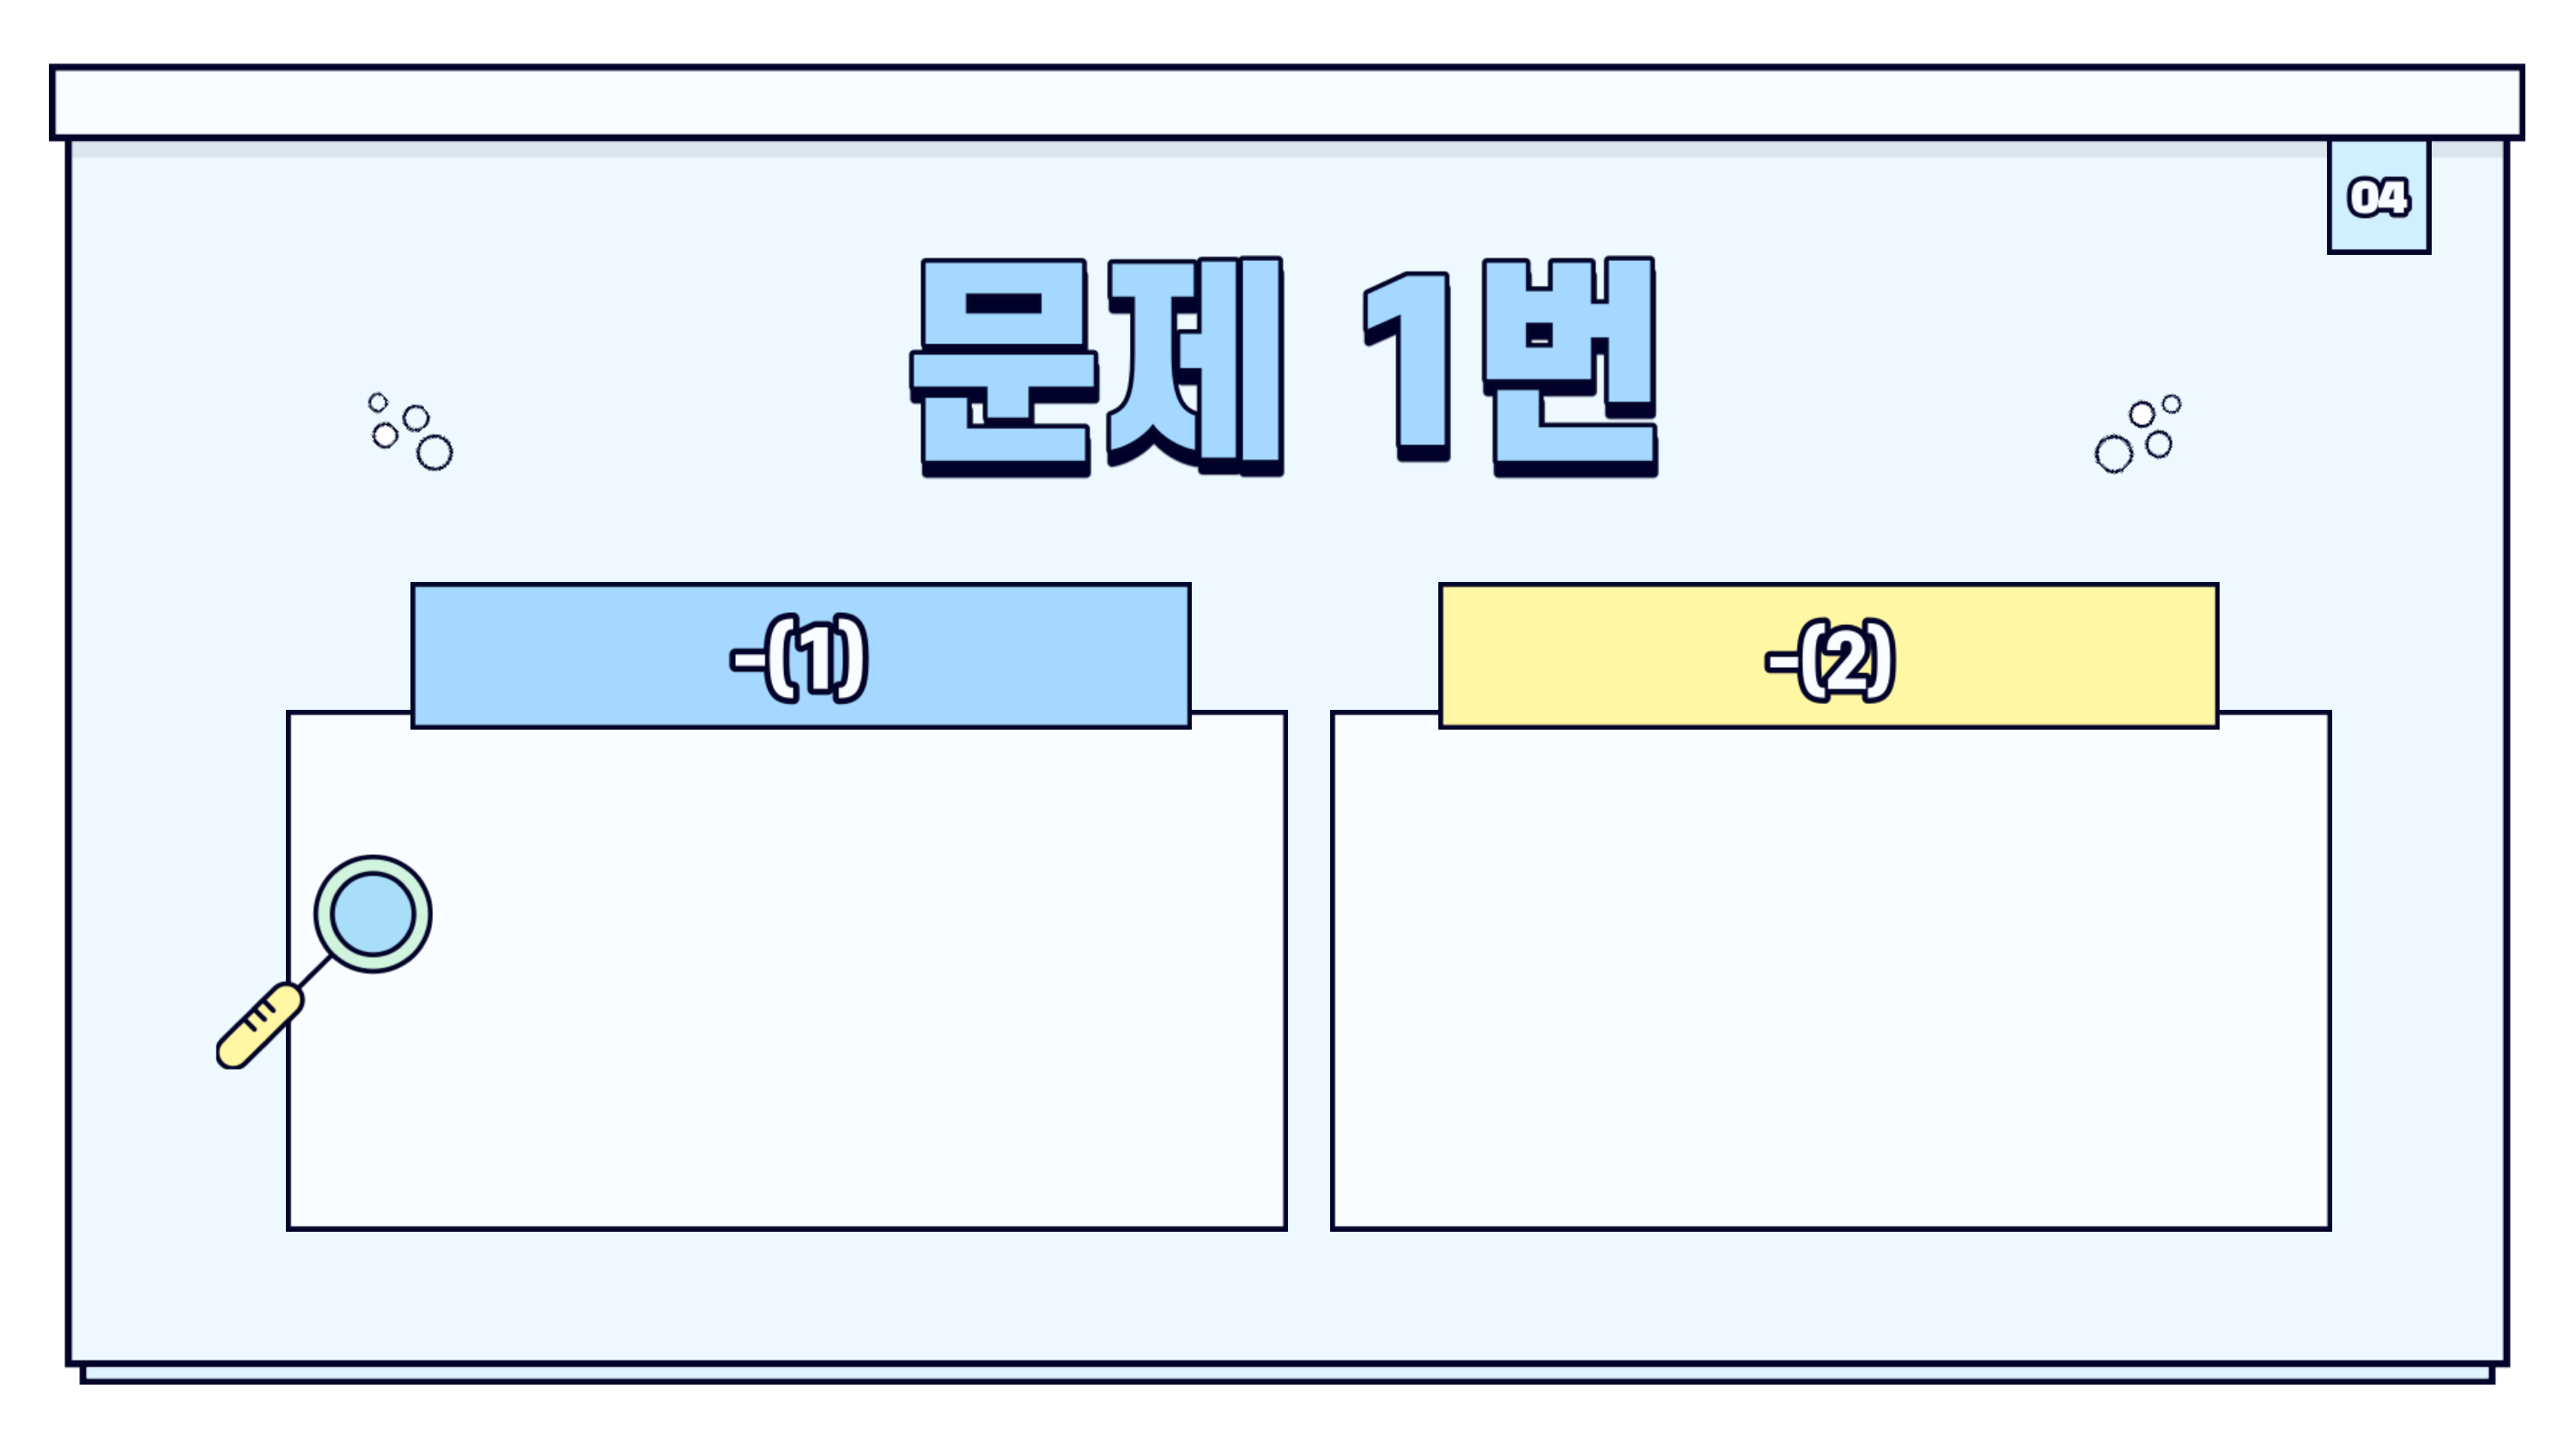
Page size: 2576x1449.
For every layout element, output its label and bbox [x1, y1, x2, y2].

text_box [49, 64, 2526, 1385]
text_box [1984, 582, 2220, 731]
picture [2312, 143, 2469, 285]
text_box [1330, 710, 2333, 1232]
text_box [286, 737, 1289, 1232]
picture [113, 128, 1983, 791]
text_box [2326, 136, 2433, 142]
text_box [216, 853, 432, 1070]
text_box [364, 391, 458, 476]
text_box [2088, 391, 2184, 479]
text_box [964, 582, 1180, 731]
